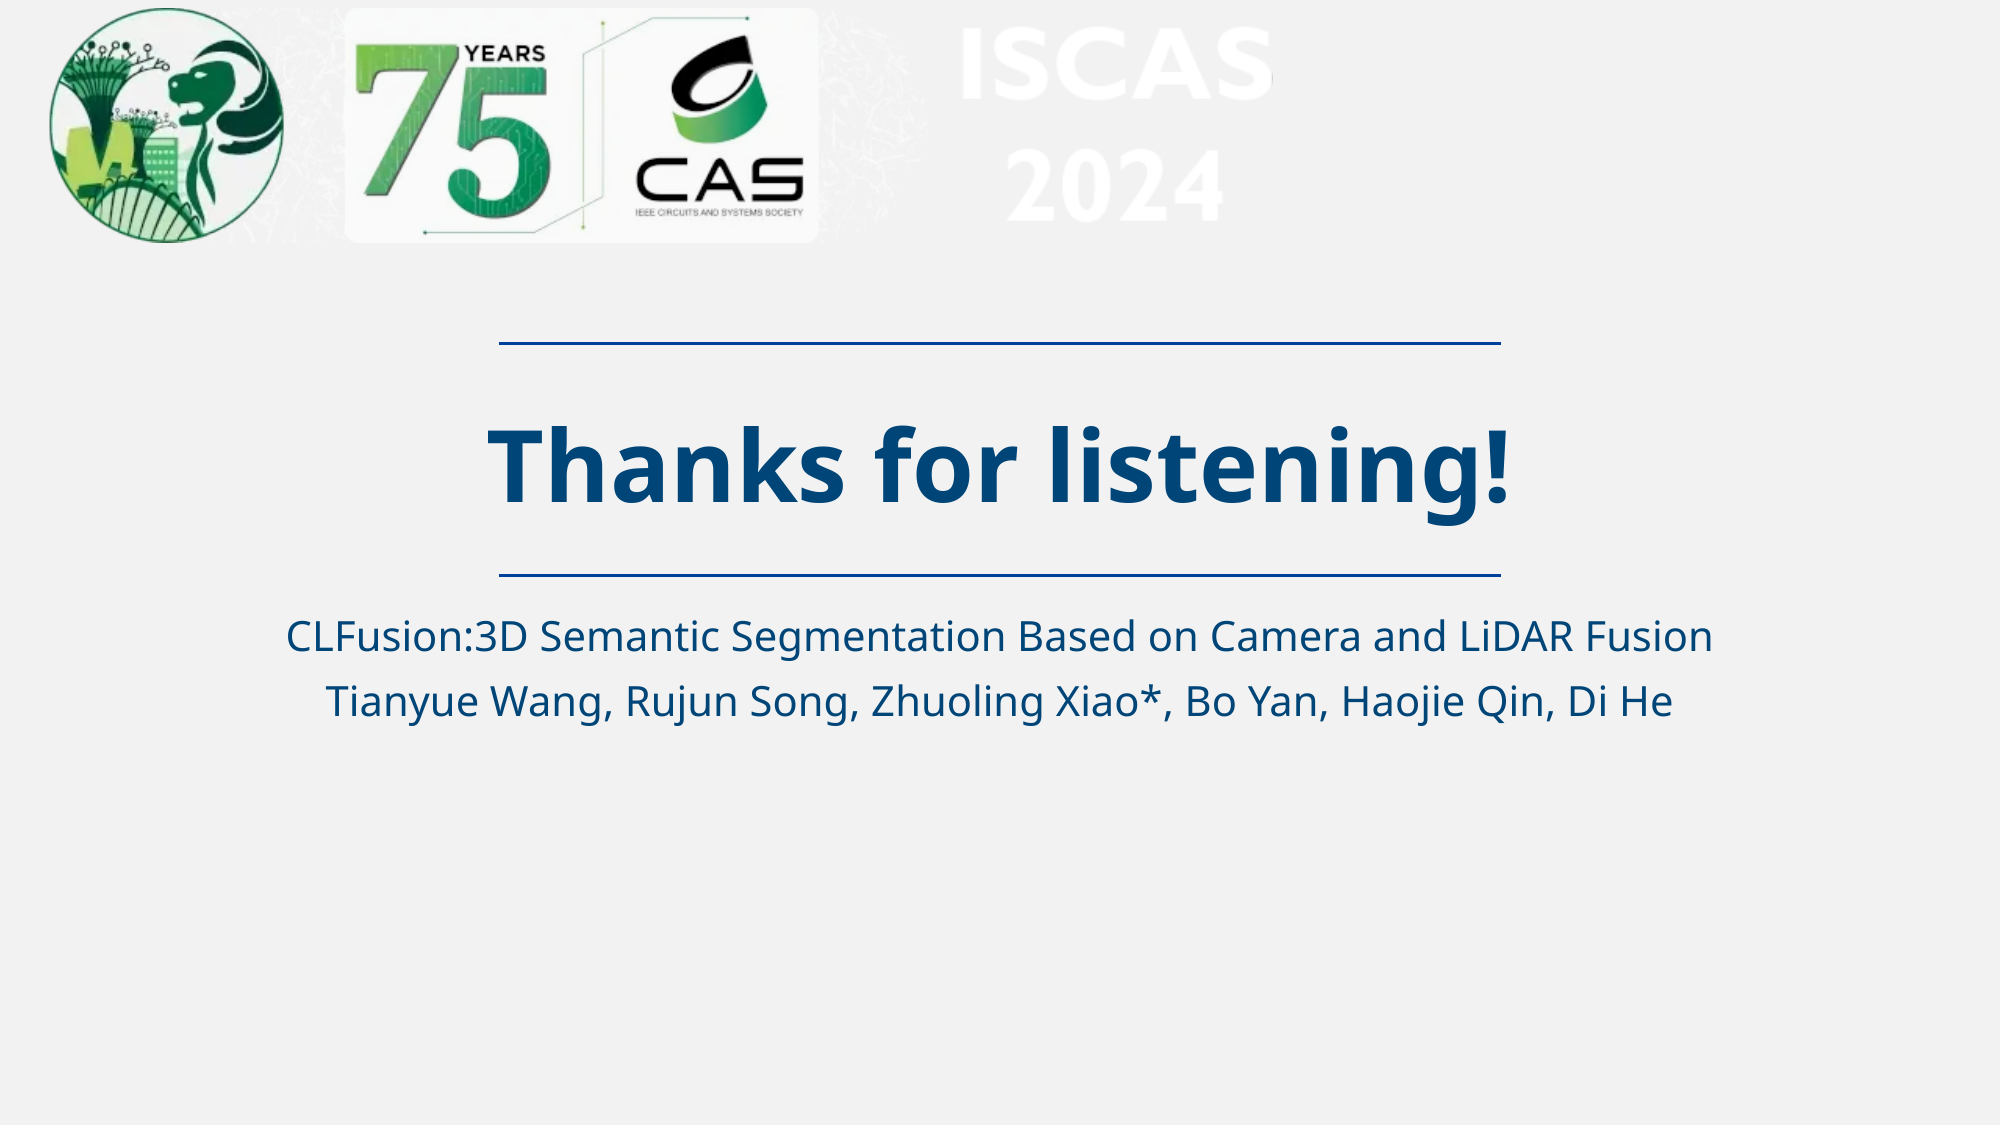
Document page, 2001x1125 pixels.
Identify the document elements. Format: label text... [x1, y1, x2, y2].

text_box Thanks for listening! [429, 371, 1571, 530]
text_box CLFusion:3D Semantic Segmentation Based on Camera and LiDAR Fusion [42, 602, 1958, 668]
text_box Tianyue Wang, Rujun Song, Zhuoling Xiao*, Bo Yan, Haojie Qin, Di He [287, 667, 1713, 732]
picture [34, 8, 1285, 243]
